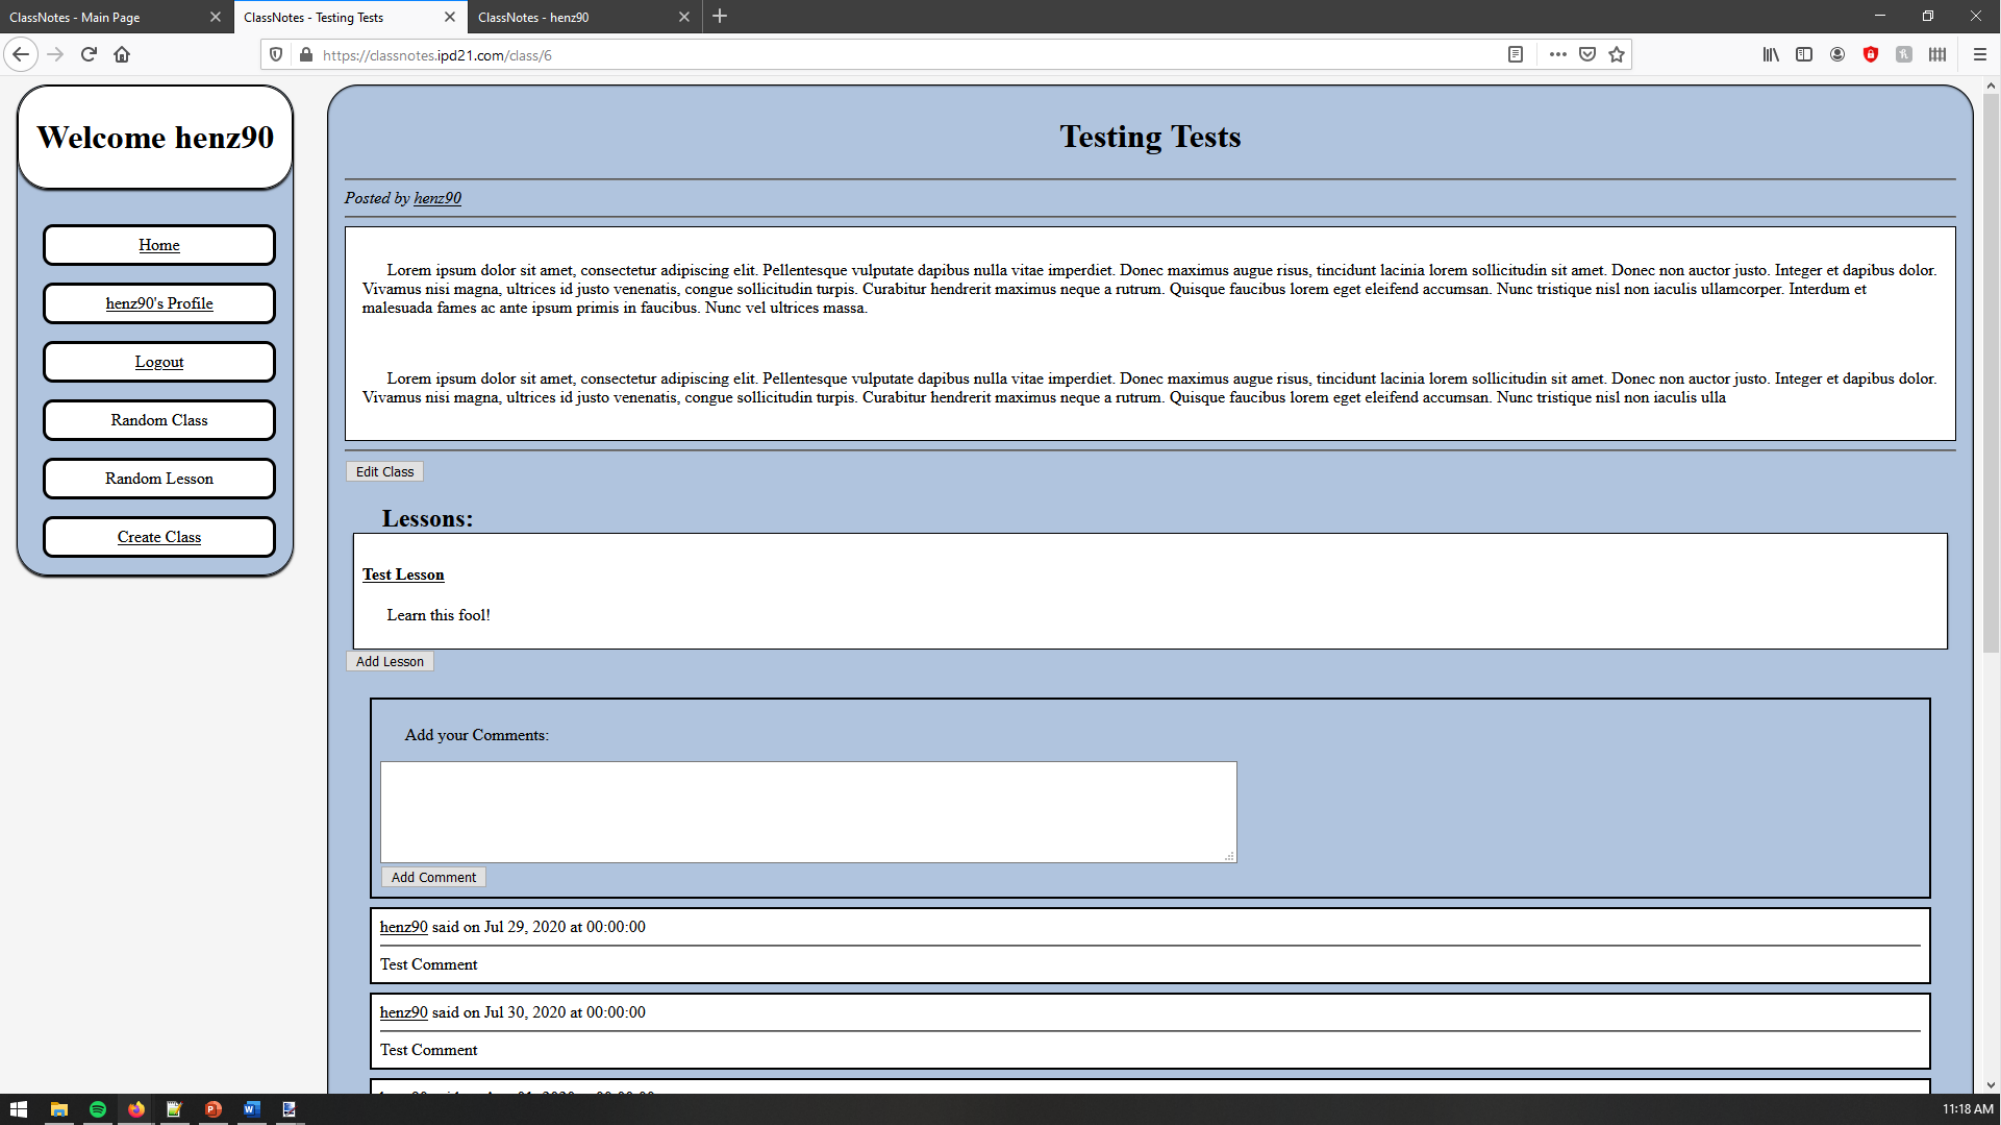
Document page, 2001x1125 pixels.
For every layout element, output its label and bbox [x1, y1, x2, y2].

list [0, 0, 2000, 1125]
